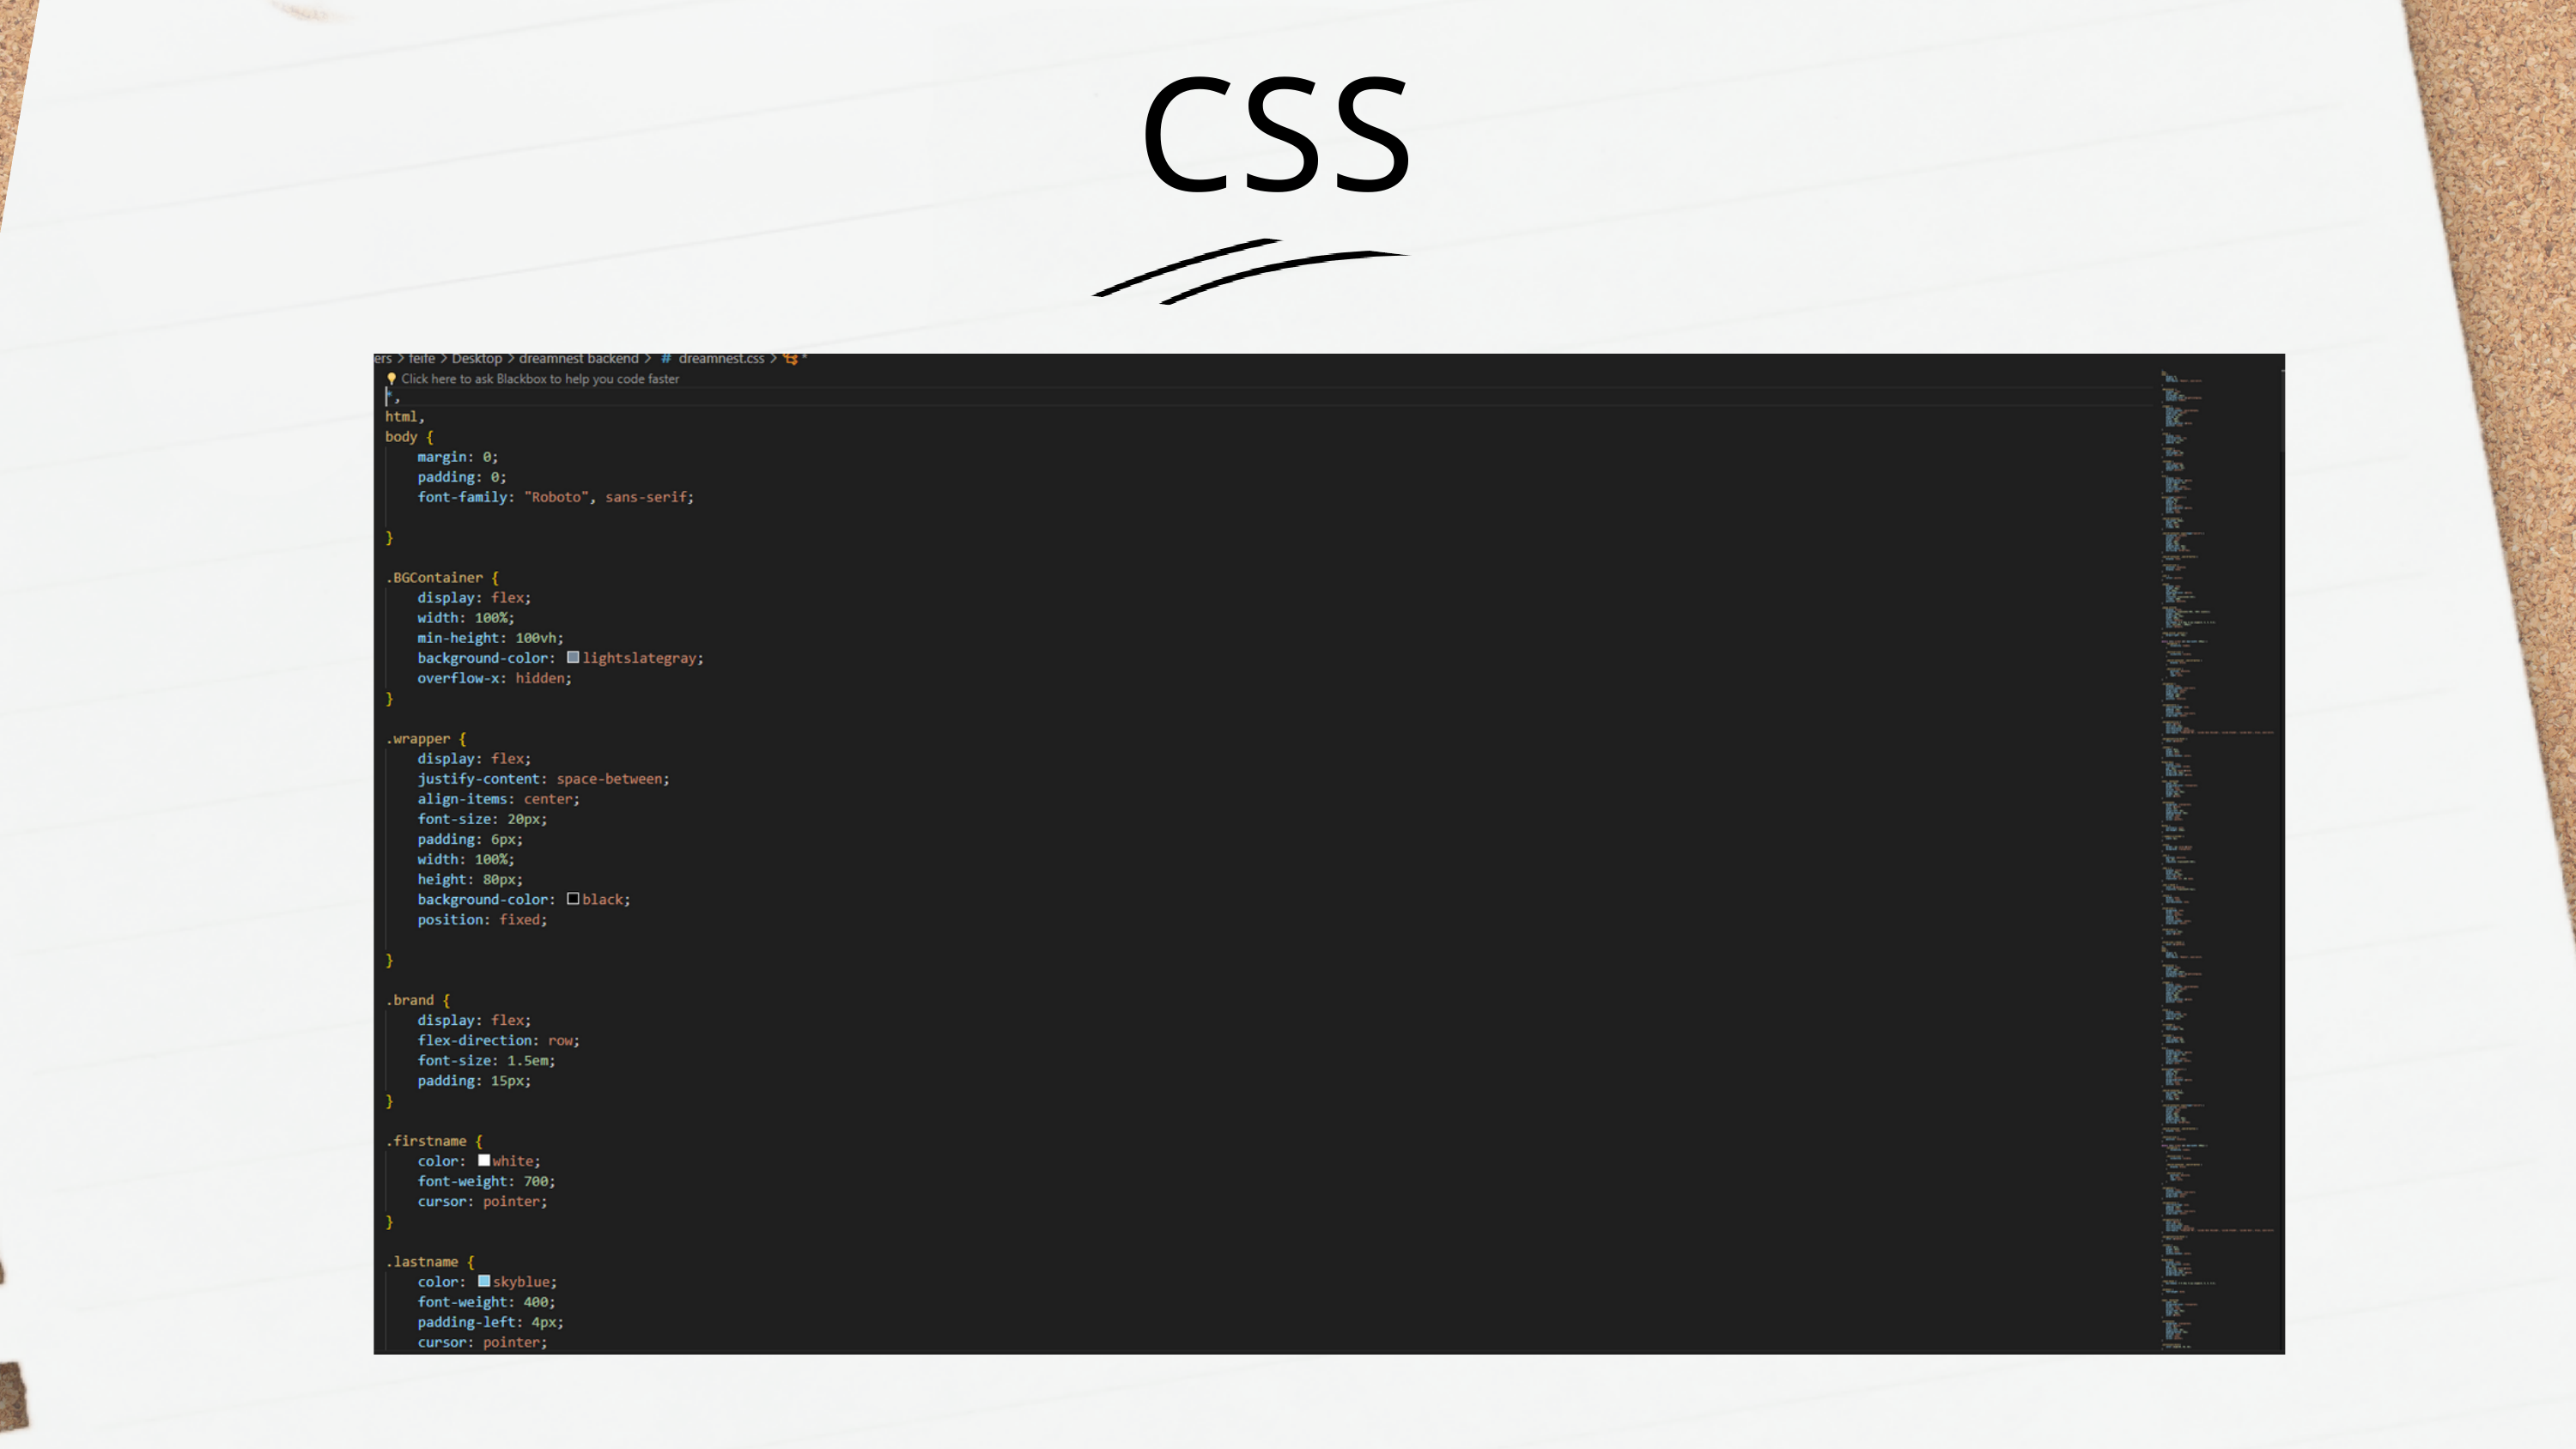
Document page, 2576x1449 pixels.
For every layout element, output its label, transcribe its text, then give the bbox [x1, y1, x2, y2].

text_box [374, 354, 2286, 1355]
text_box [0, 0, 39, 228]
text_box CSS [283, 2, 2269, 223]
text_box [0, 0, 2576, 1449]
text_box [988, 223, 1588, 354]
